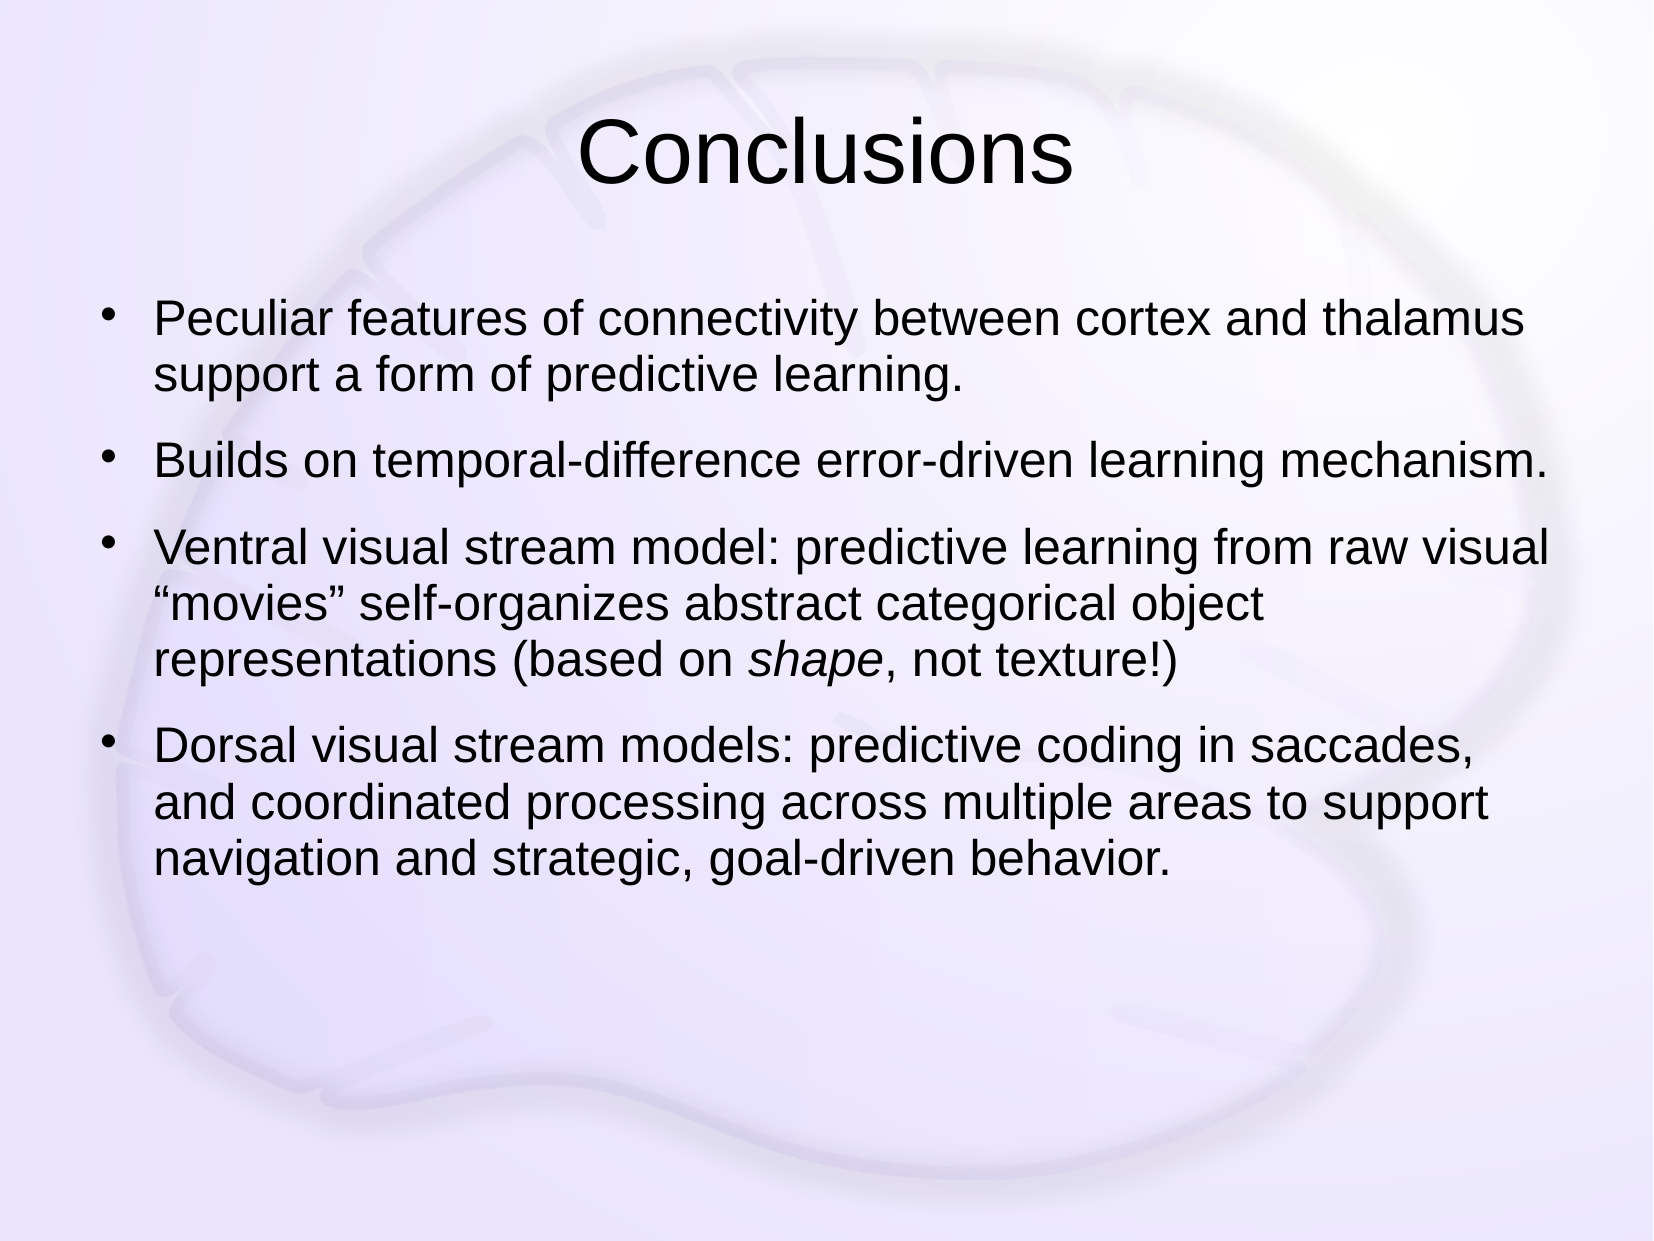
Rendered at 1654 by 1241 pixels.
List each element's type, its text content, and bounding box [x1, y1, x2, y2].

picture [0, 0, 1654, 1241]
list Peculiar features of connectivity between cortex and thalamus support a form of predictive learning. Builds on temporal-difference error-driven learning mechanism. Ventral visual stream model: predictive learning from raw visual “movies” self-organizes abstract categorical object representations (based on shape, not texture!) Dorsal visual stream models: predictive coding in saccades, and coordinated processing across multiple areas to support navigation and strategic, goal-driven behavior. [82, 290, 1571, 1110]
title Conclusions [82, 49, 1571, 257]
